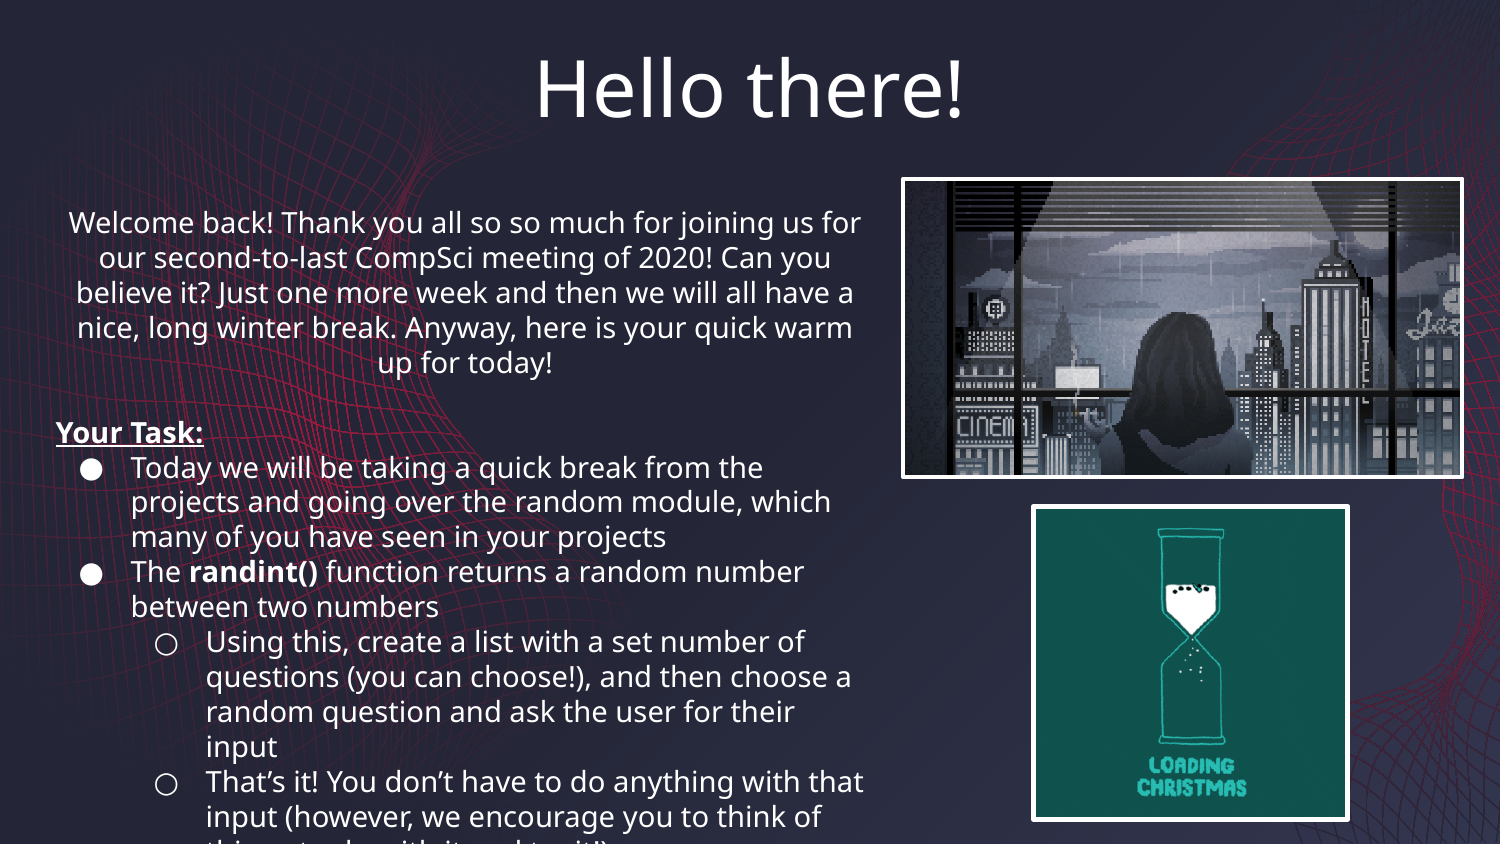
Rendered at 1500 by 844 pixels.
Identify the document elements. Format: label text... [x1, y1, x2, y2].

title Hello there! [431, 8, 1069, 164]
text_box Welcome back! Thank you all so so much for joining us for our second-to-last CompSci meeting of 2020! Can you believe it? Just one more week and then we will all have a nice, long winter break. Anyway, here is your quick warm up for today! Your Task: Today we will be taking a quick break from the projects and going over the random module, which many of you have seen in your projects The randint() function returns a random number between two numbers Using this, create a list with a set number of questions (you can choose!), and then choose a random question and ask the user for their input That’s it! You don’t have to do anything with that input (however, we encourage you to think of things to do with it and try it!) [40, 189, 890, 814]
picture [1035, 508, 1346, 818]
picture [905, 180, 1461, 475]
